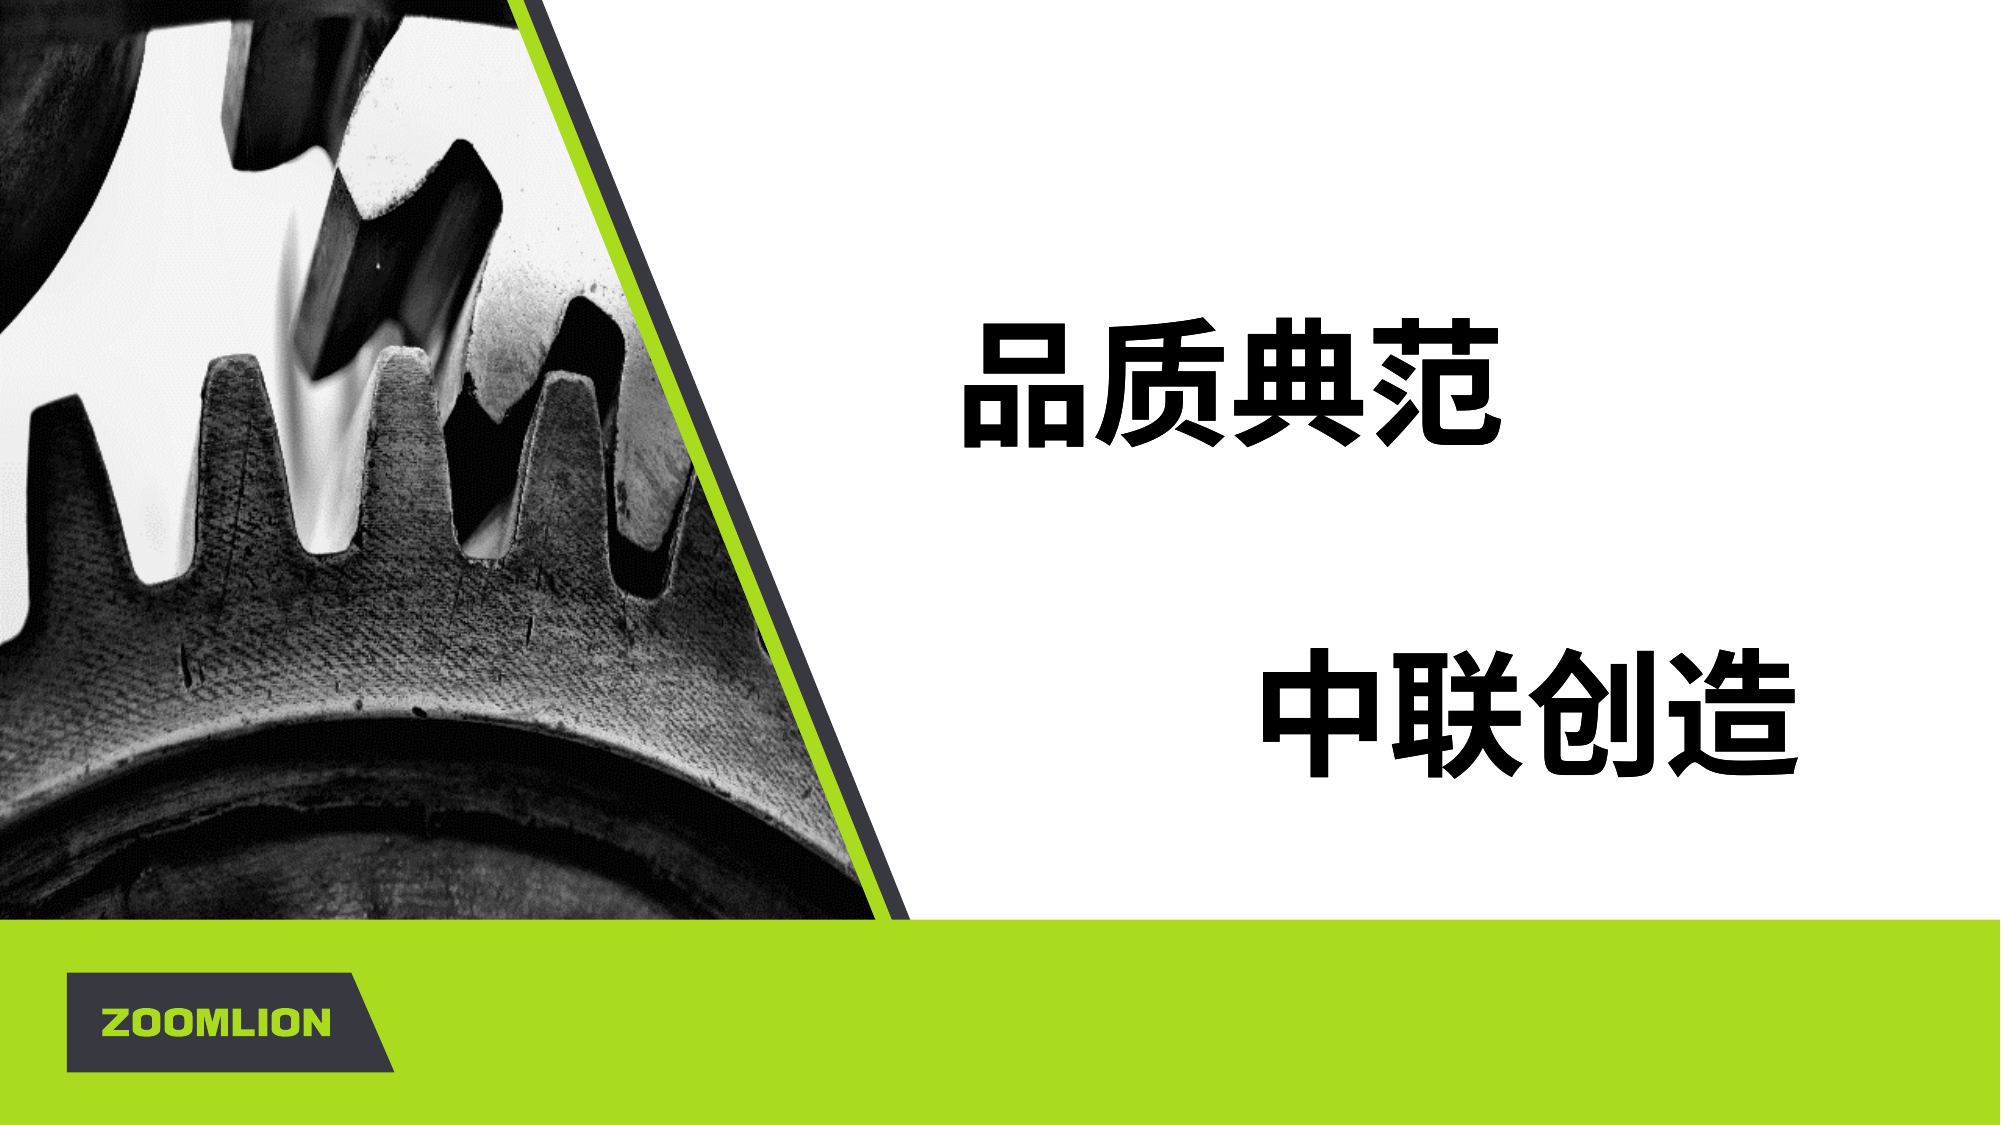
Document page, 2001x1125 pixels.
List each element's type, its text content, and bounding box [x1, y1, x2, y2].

text_box 品质典范 中联创造 [940, 290, 1816, 801]
